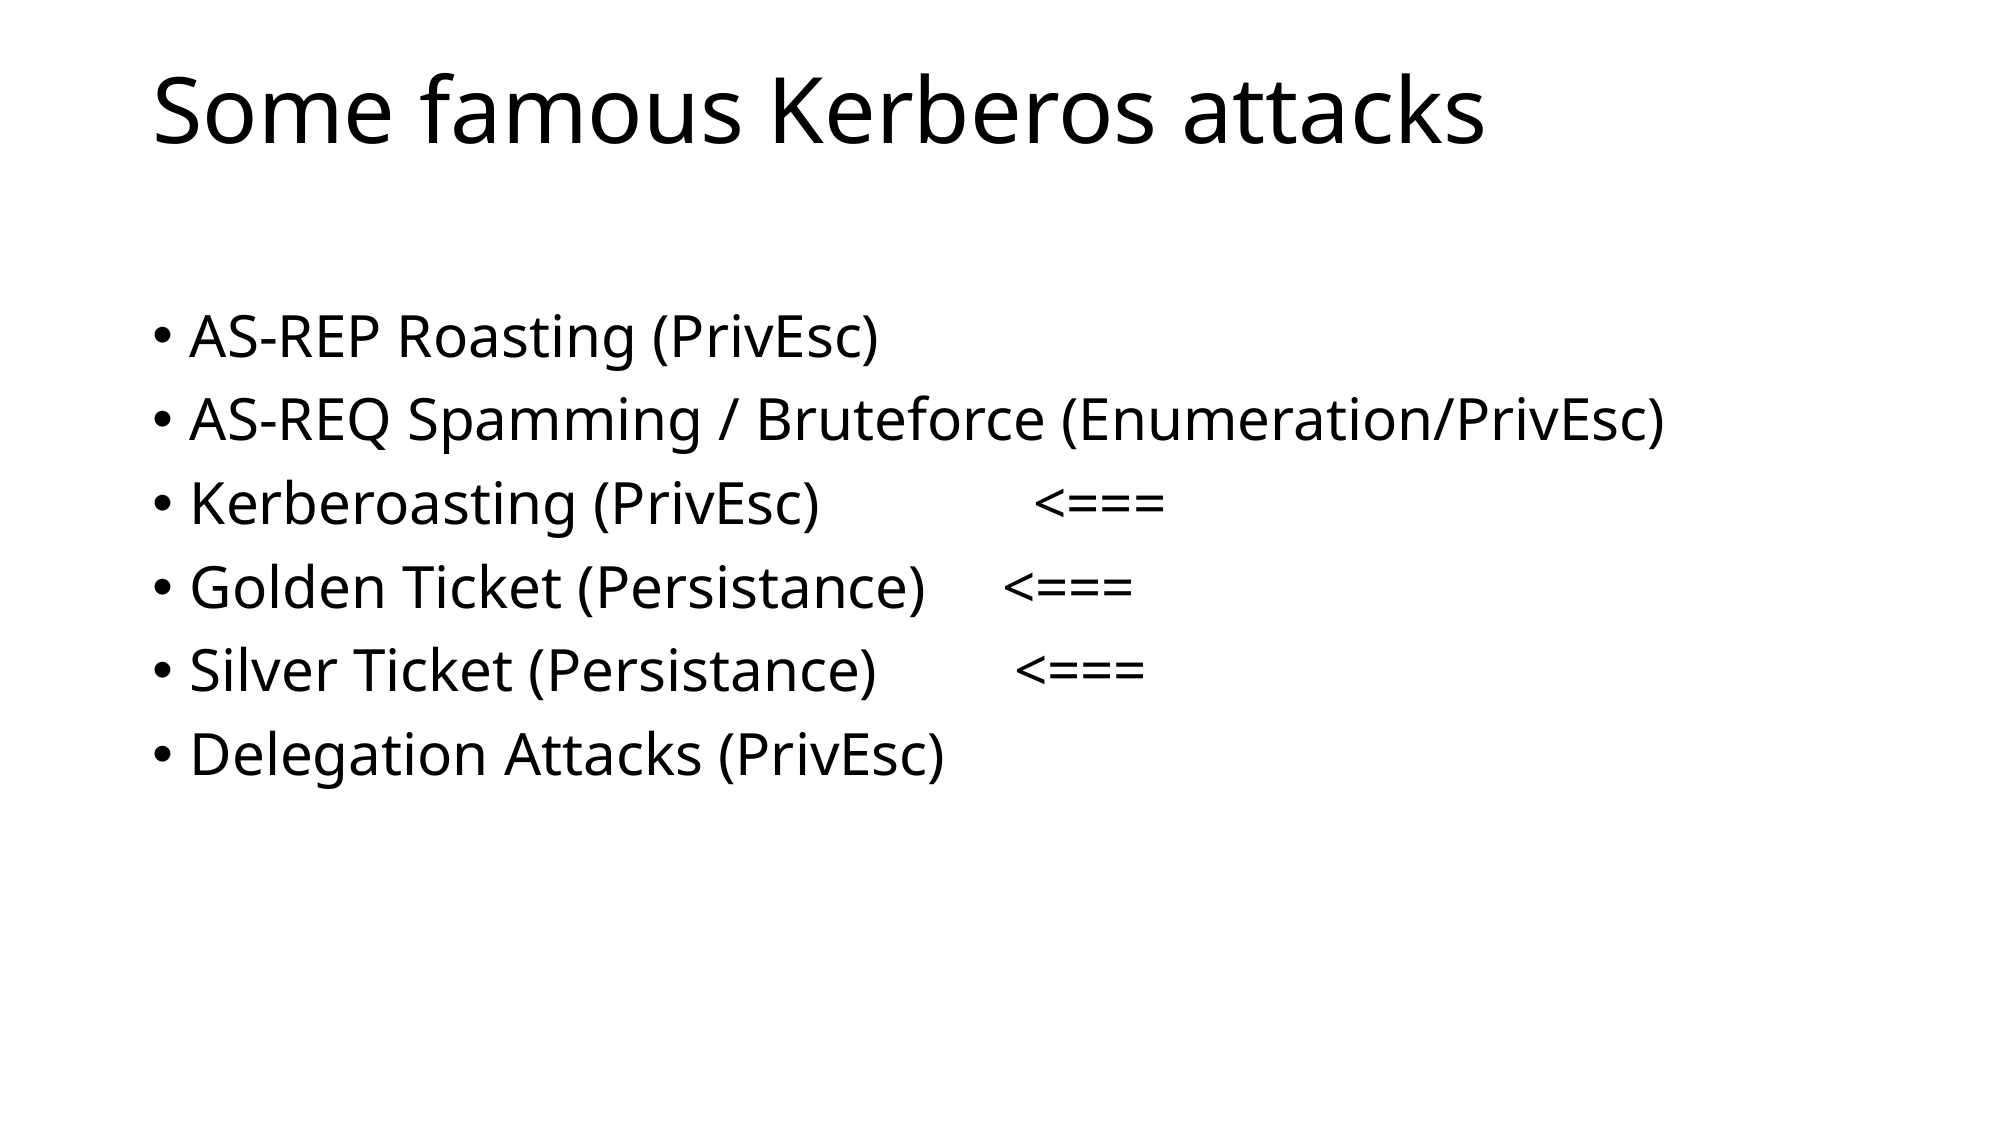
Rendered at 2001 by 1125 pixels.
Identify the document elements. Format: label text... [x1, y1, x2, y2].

title Some famous Kerberos attacks [137, 59, 1863, 278]
list AS-REP Roasting (PrivEsc) AS-REQ Spamming / Bruteforce (Enumeration/PrivEsc) Kerberoasting (PrivEsc) <=== Golden Ticket (Persistance) <=== Silver Ticket (Persistance) <=== Delegation Attacks (PrivEsc) [137, 299, 1863, 1014]
